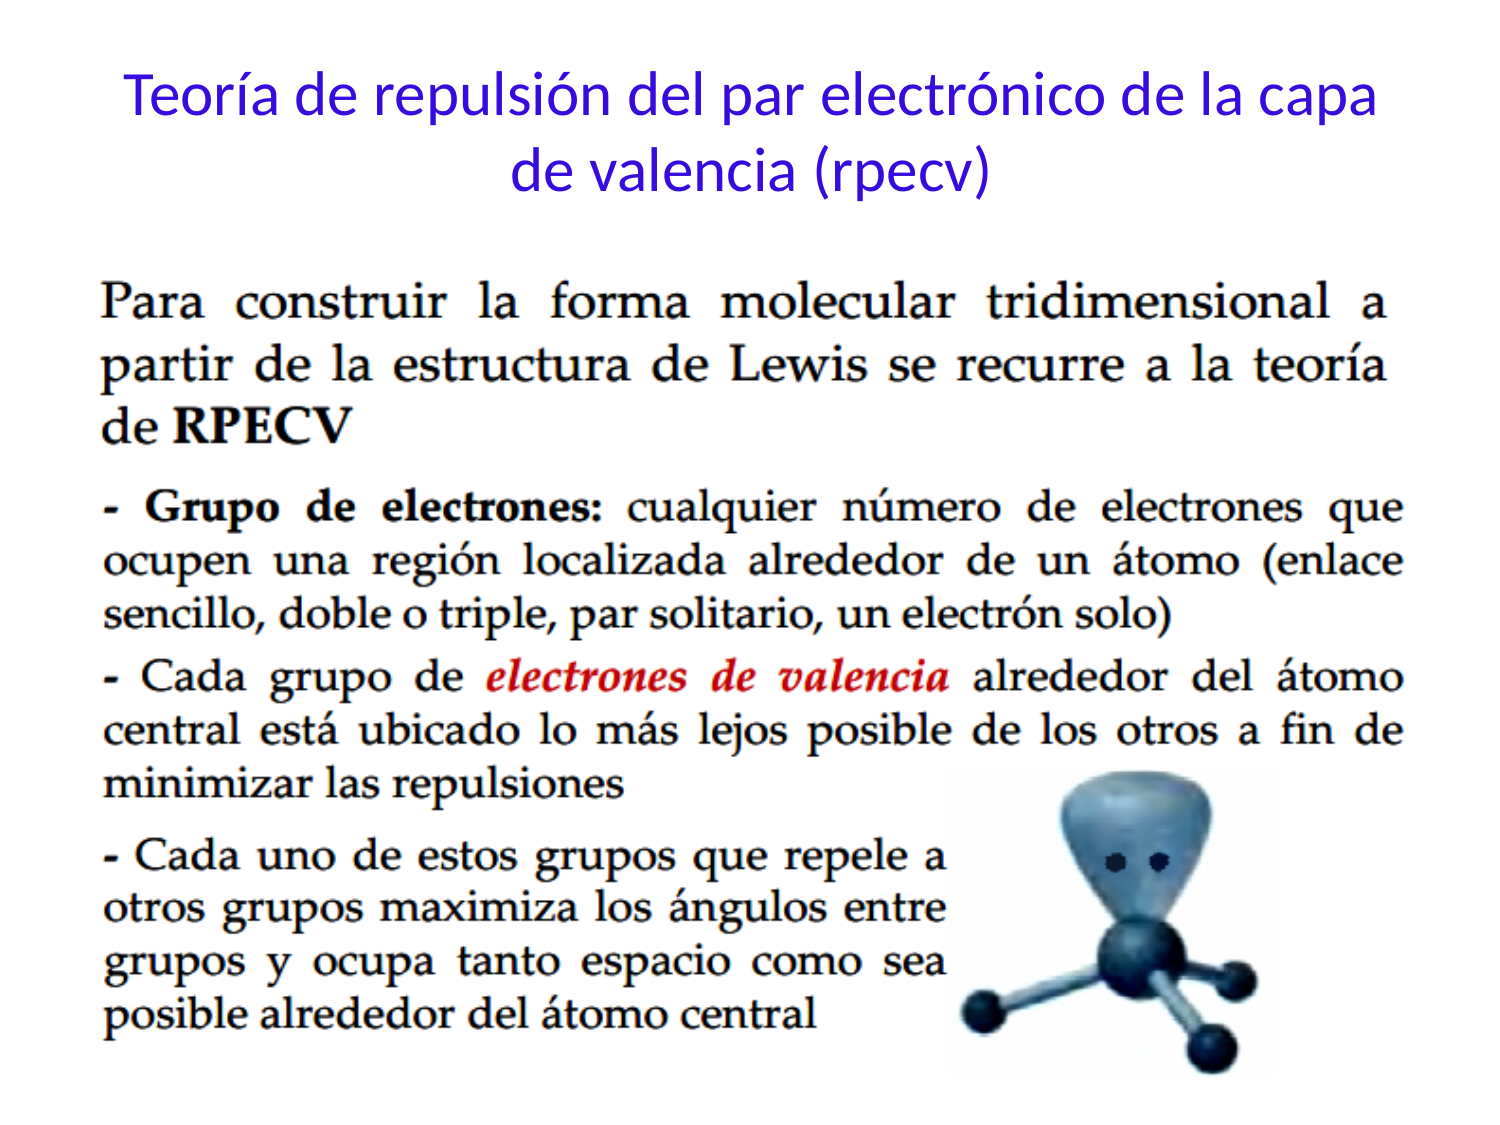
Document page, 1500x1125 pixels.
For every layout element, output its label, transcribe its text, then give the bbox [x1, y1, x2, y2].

picture [52, 266, 1459, 1079]
title Teoría de repulsión del par electrónico de la capa de valencia (rpecv) [74, 42, 1430, 214]
